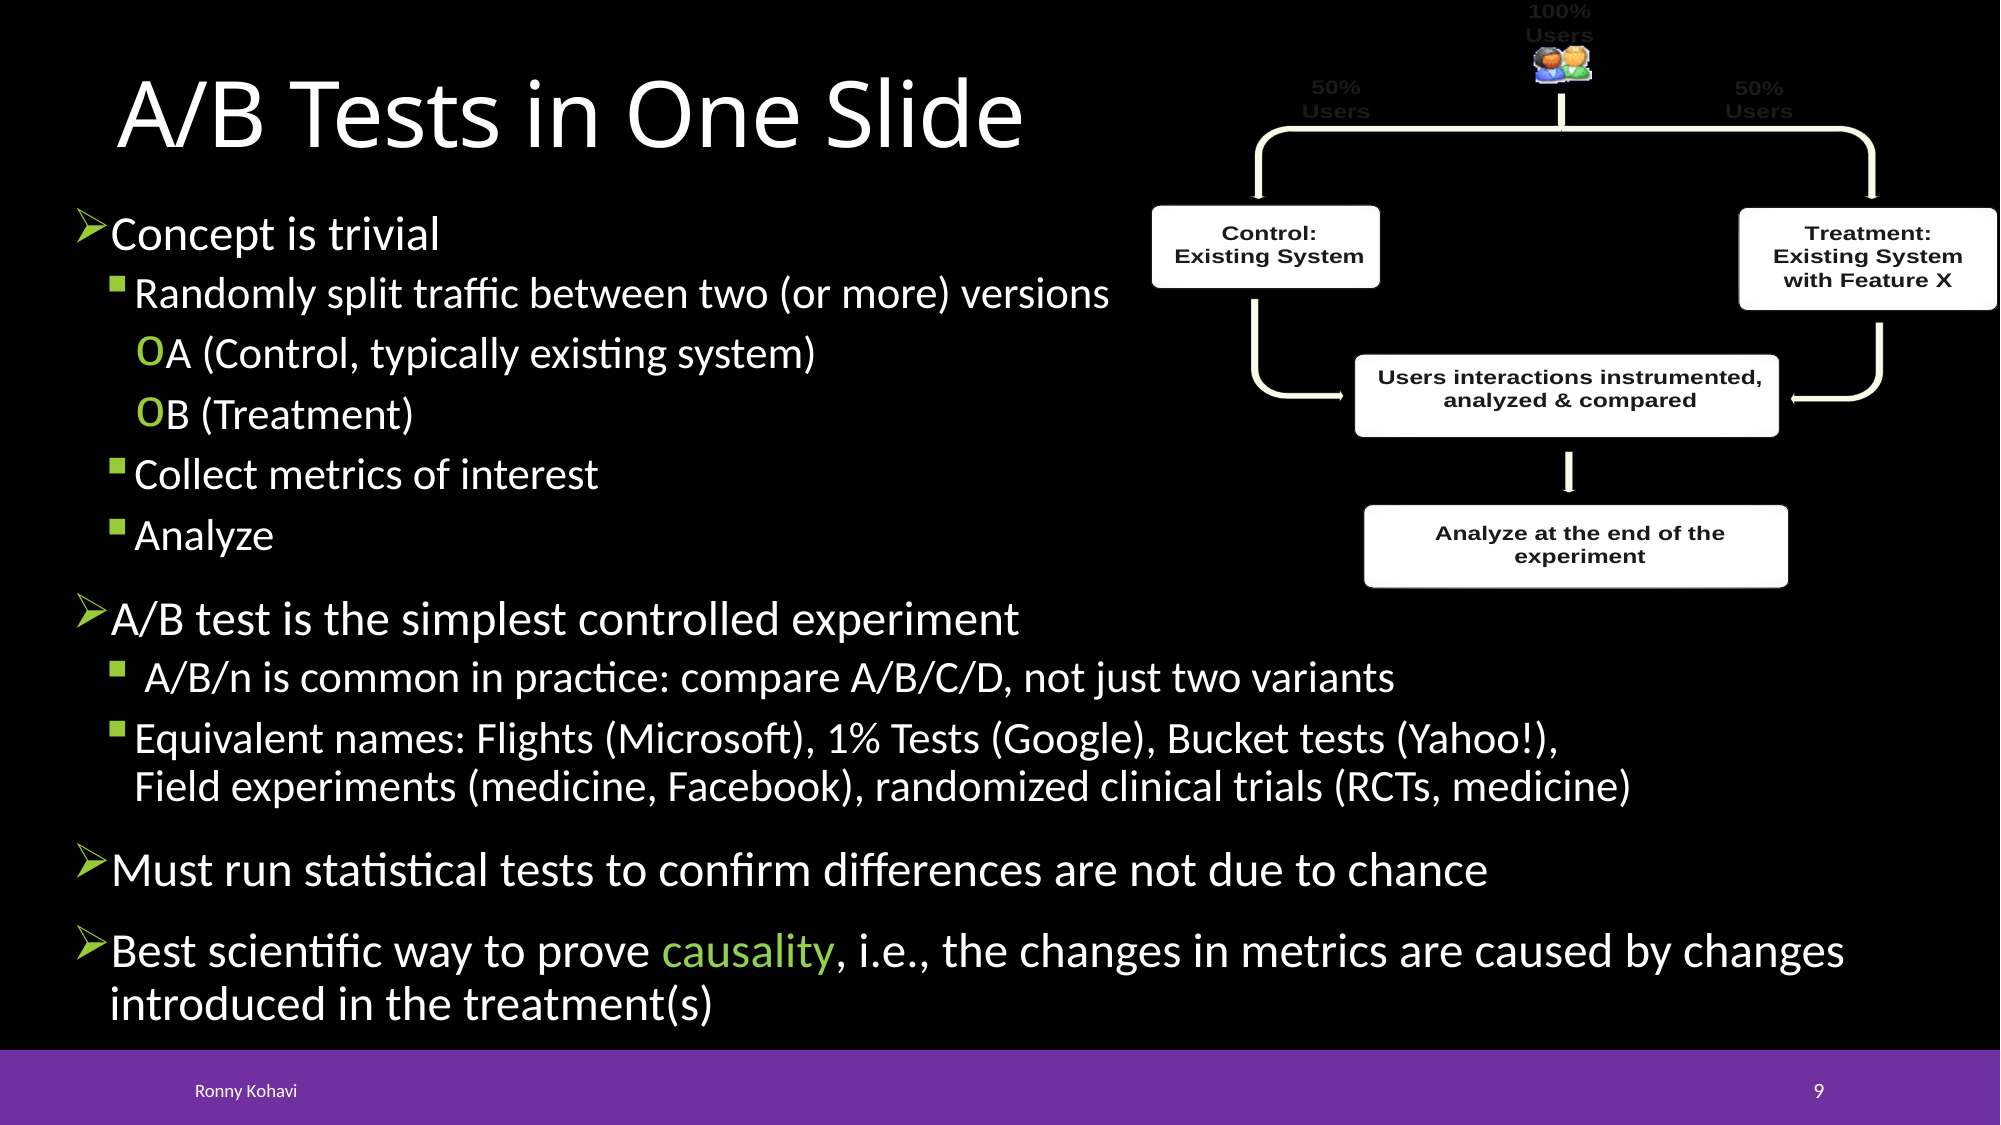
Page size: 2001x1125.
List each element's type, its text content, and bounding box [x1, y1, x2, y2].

picture [1148, 0, 2000, 591]
slide_number 9 [1624, 1059, 1840, 1120]
text_box Concept is trivial Randomly split traffic between two (or more) versions A (Control, typically existing system) B (Treatment) Collect metrics of interest Analyze A/B test is the simplest controlled experiment A/B/n is common in practice: compare A/B/C/D, not just two variants Equivalent names: Flights (Microsoft), 1% Tests (Google), Bucket tests (Yahoo!), Field experiments (medicine, Facebook), randomized clinical trials (RCTs, medicine) Must run statistical tests to confirm differences are not due to chance Best scientific way to prove causality, i.e., the changes in metrics are caused by changes introduced in the treatment(s) [72, 201, 1915, 1043]
slide_number Ronny Kohavi [180, 1059, 586, 1120]
text_box A/B Tests in One Slide [102, 47, 1145, 174]
